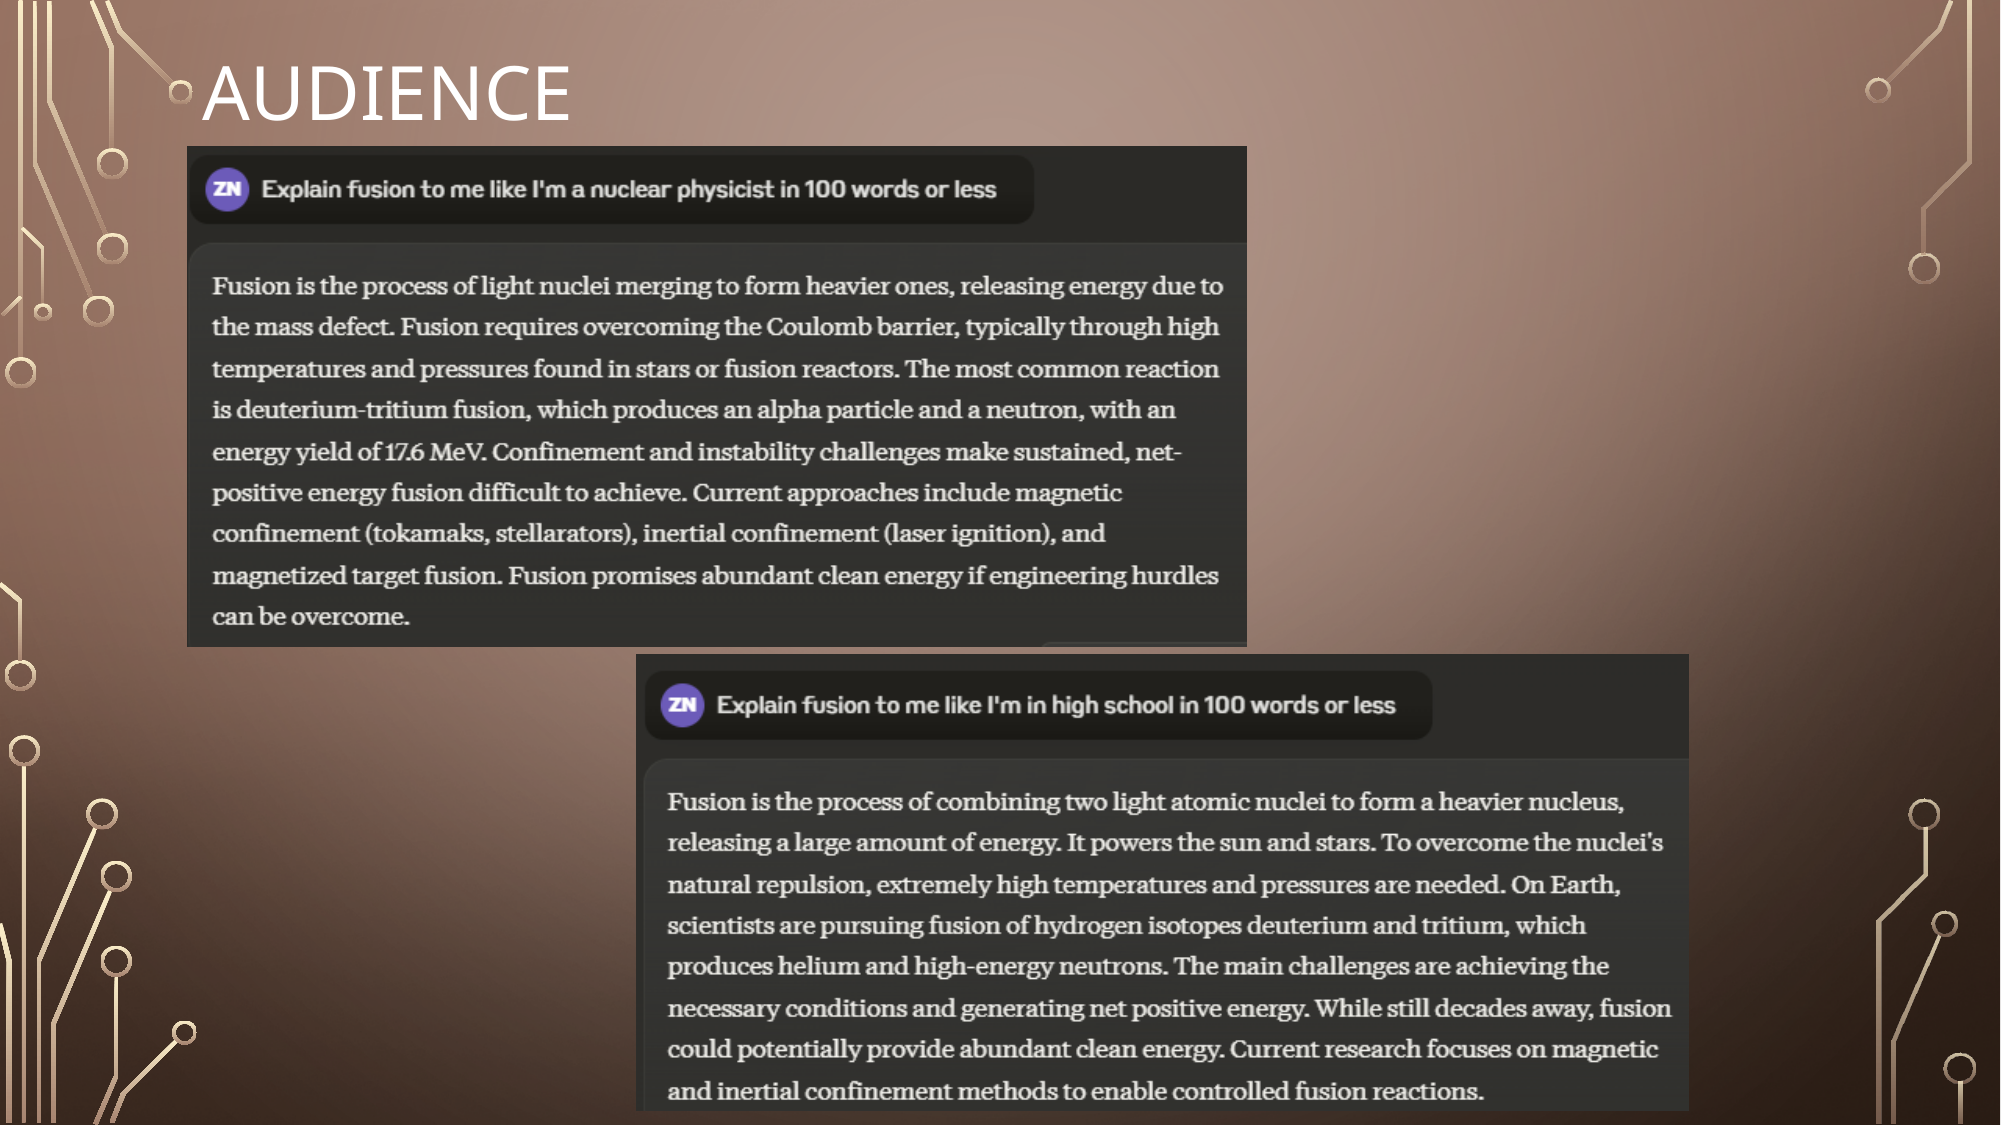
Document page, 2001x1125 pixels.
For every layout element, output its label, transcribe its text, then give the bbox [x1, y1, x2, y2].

picture [187, 146, 1247, 648]
picture [635, 654, 1690, 1112]
title Audience [187, 20, 1813, 172]
